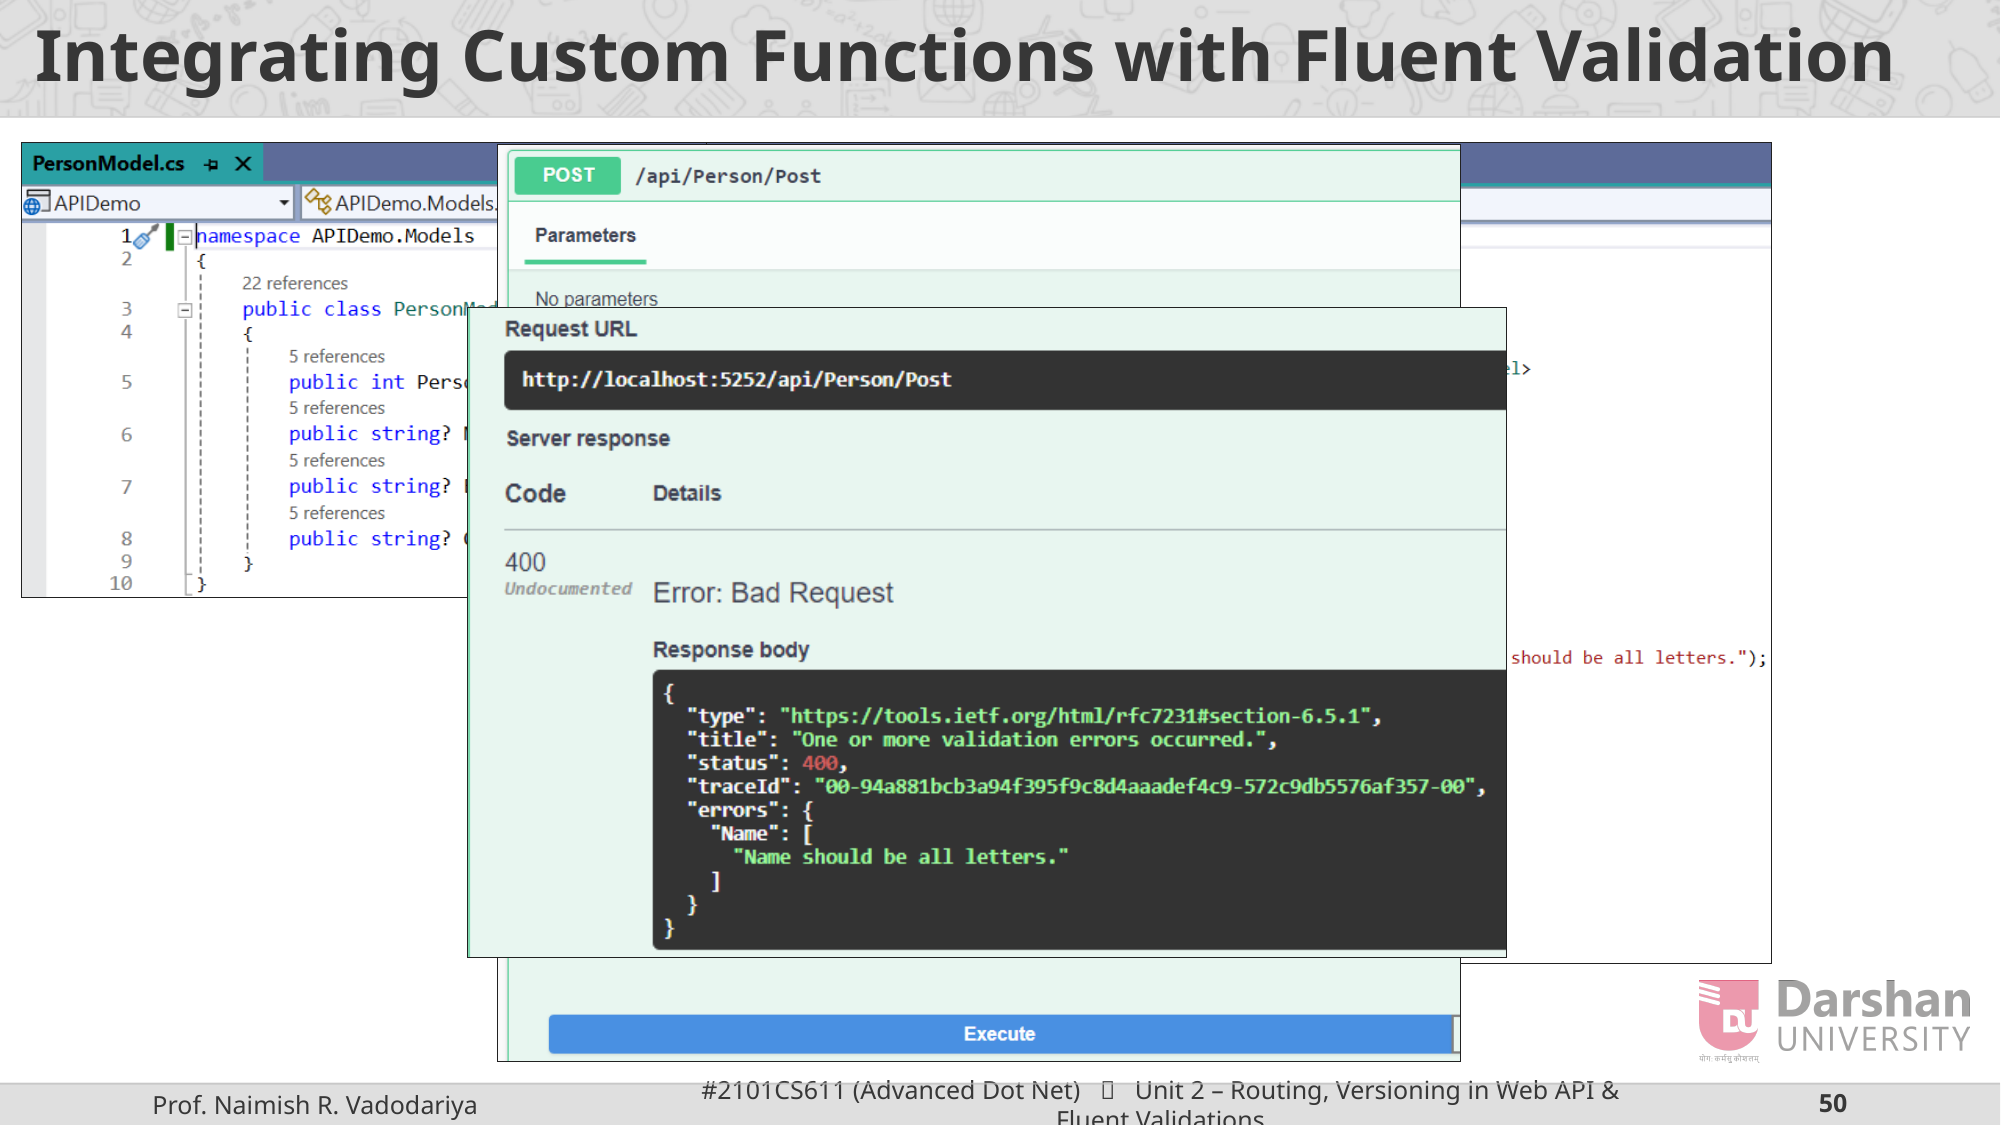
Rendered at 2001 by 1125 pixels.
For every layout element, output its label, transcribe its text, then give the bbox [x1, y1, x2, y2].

picture [21, 142, 1772, 964]
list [497, 144, 1461, 307]
title Integrating Custom Functions with Fluent Validation [0, 0, 2000, 117]
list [497, 958, 1461, 1062]
